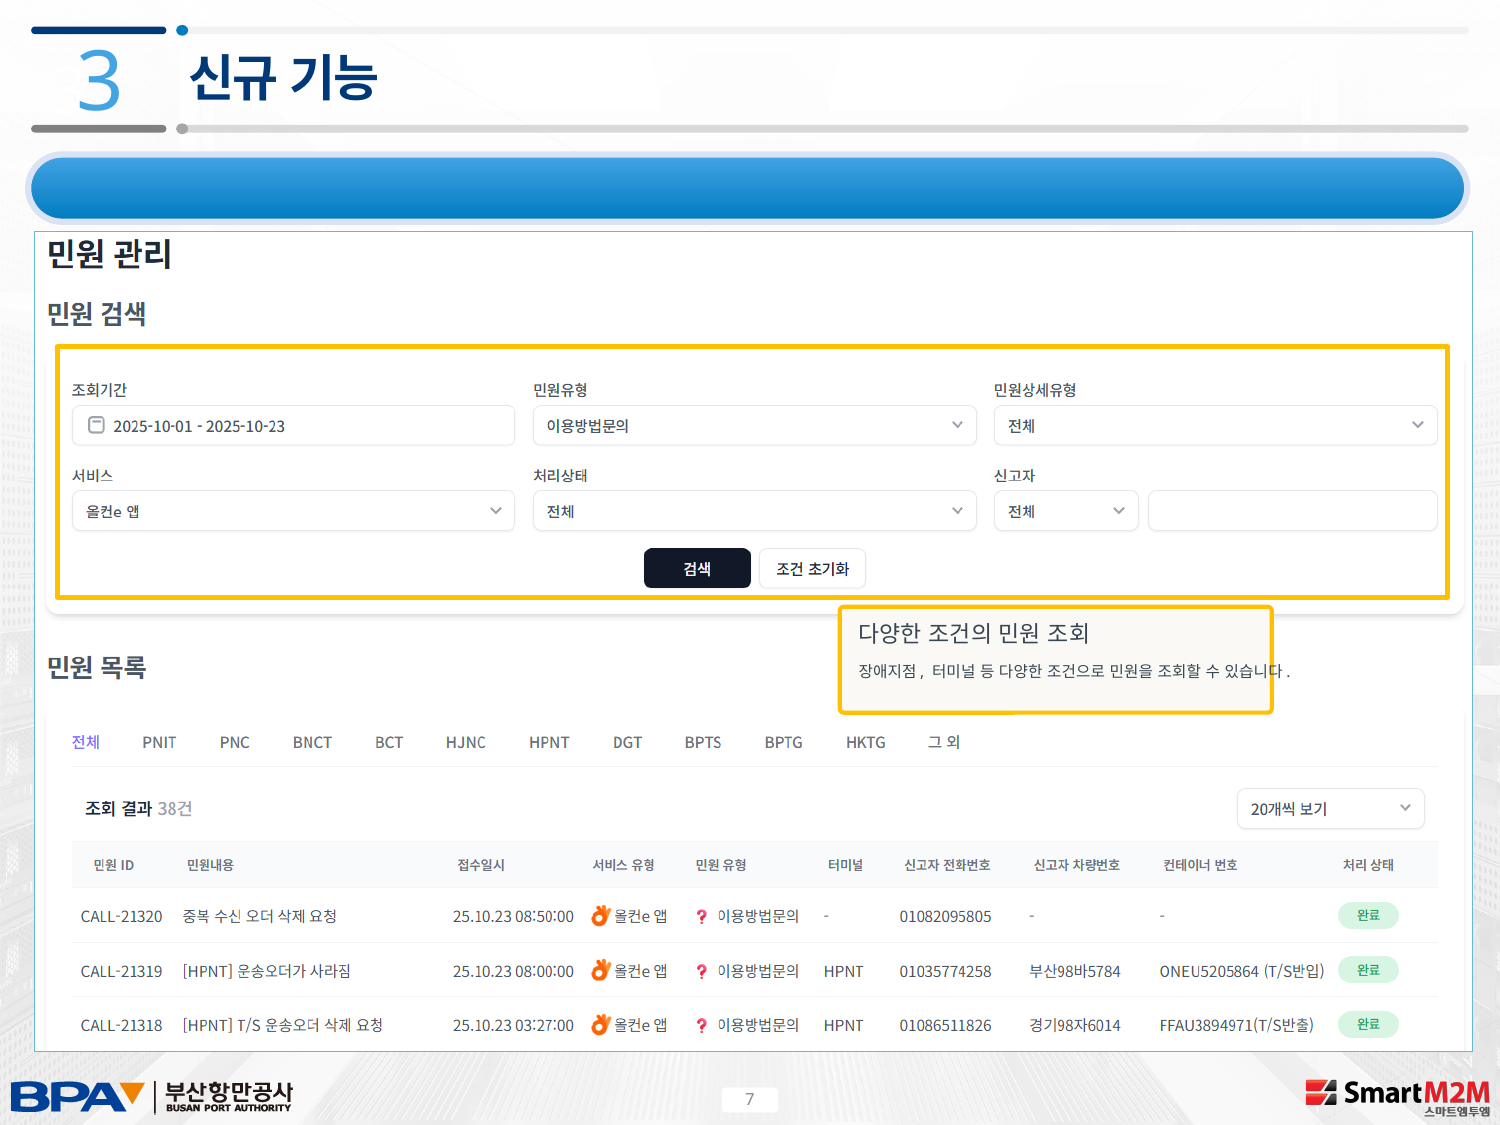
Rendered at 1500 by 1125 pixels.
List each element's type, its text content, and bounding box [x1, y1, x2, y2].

text_box 3.2.1 민원 관리 – 민원 조회 화면 [27, 153, 1469, 223]
picture [0, 0, 1500, 1125]
slide_number 7 [721, 1090, 778, 1111]
text_box 3 [35, 40, 104, 136]
text_box 3 [76, 38, 124, 129]
title 신규 기능 [188, 53, 384, 153]
